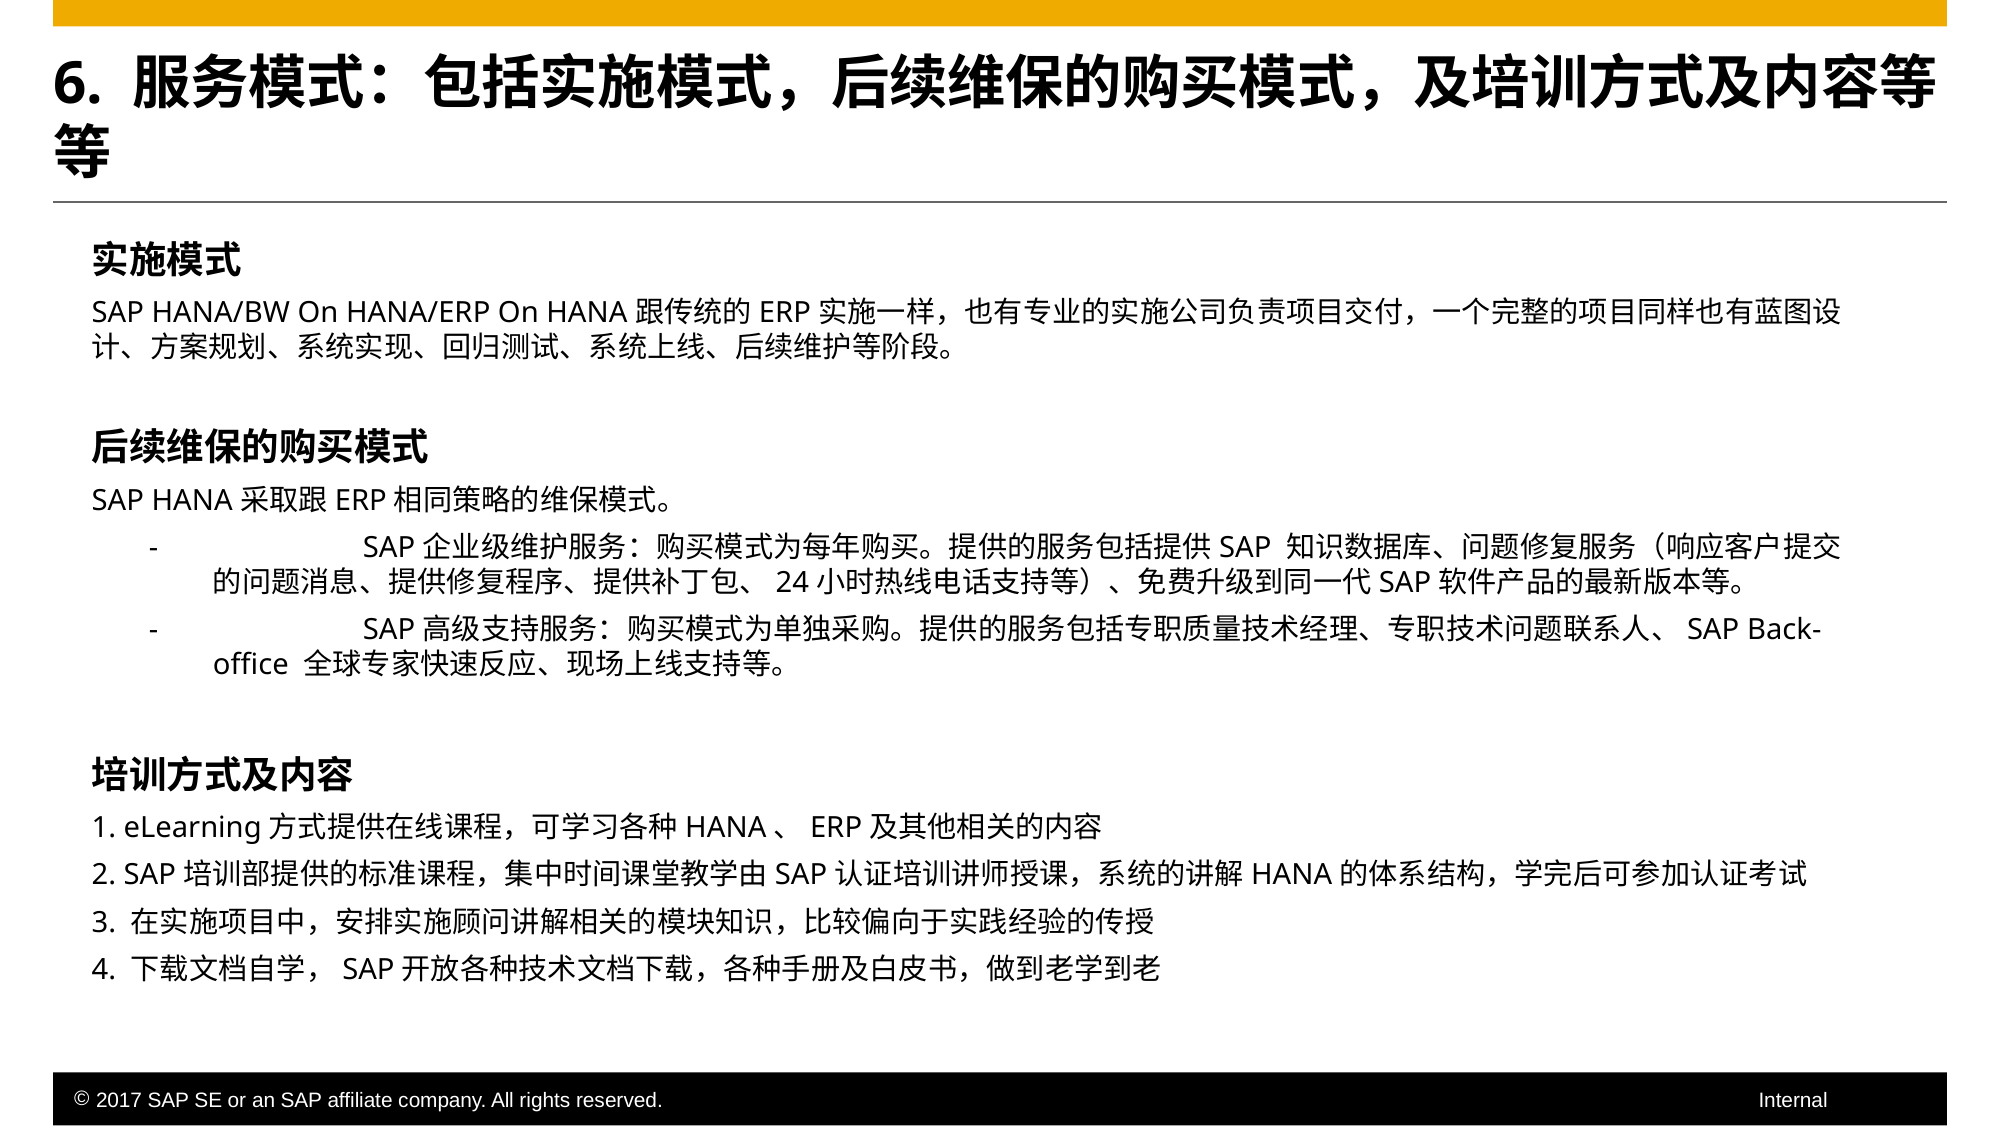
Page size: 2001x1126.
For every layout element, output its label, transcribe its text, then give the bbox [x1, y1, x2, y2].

title 6. 服务模式：包括实施模式，后续维保的购买模式，及培训方式及内容等等 [53, 53, 1947, 178]
text_box 实施模式 SAP HANA/BW On HANA/ERP On HANA跟传统的ERP实施一样，也有专业的实施公司负责项目交付，一个完整的项目同样也有蓝图设计、方案规划、系统实现、回归测试、系统上线、后续维护等阶段。 后续维保的购买模式 SAP HANA采取跟ERP相同策略的维保模式。 - SAP企业级维护服务：购买模式为每年购买。提供的服务包括提供SAP 知识数据库、问题修复服务（响应客户提交的问题消息、提供修复程序、提供补丁包、24小时热线电话支持等）、免费升级到同一代SAP软件产品的最新版本等。 - SAP高级支持服务：购买模式为单独采购。提供的服务包括专职质量技术经理、专职技术问题联系人、SAP Back-office 全球专家快速反应、现场上线支持等。 培训方式及内容 1. eLearning方式提供在线课程，可学习各种HANA、ERP及其他相关的内容 2. SAP培训部提供的标准课程，集中时间课堂教学由SAP认证培训讲师授课，系统的讲解HANA的体系结构，学完后可参加认证考试 3. 在实施项目中，安排实施顾问讲解相关的模块知识，比较偏向于实践经验的传授 4. 下载文档自学，SAP开放各种技术文档下载，各种手册及白皮书，做到老学到老 [91, 235, 1864, 986]
